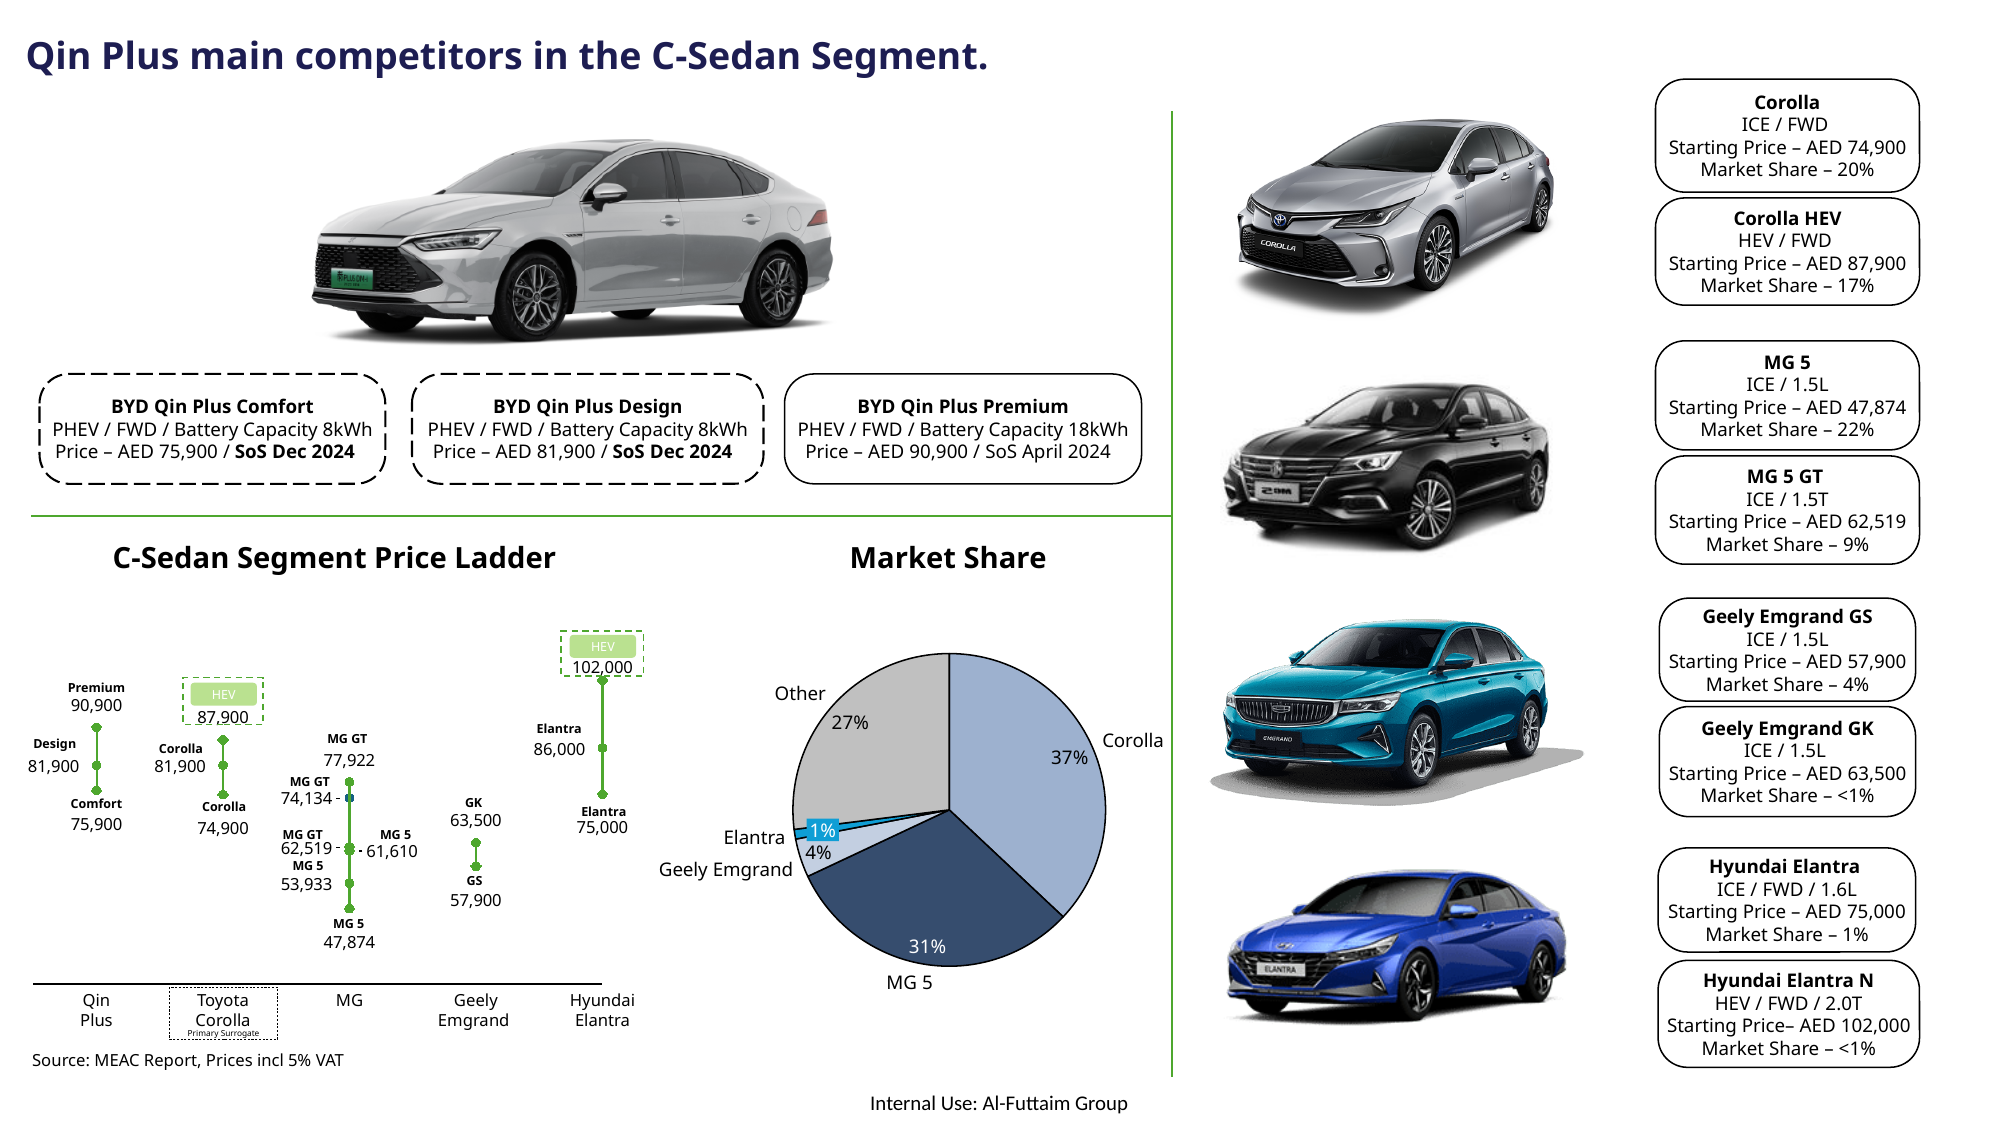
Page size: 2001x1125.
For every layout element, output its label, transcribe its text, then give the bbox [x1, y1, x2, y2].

text_box Qin Plus main competitors in the C-Sedan Segment. [25, 32, 1975, 113]
text_box BYD Qin Plus Design PHEV / FWD / Battery Capacity 8kWh Price – AED 81,900 / SoS Dec 2024 [411, 373, 764, 484]
picture [1200, 97, 1584, 321]
text_box Hyundai Elantra [568, 1016, 637, 1030]
text_box Qin Plus [78, 1016, 115, 1030]
picture [1197, 615, 1586, 811]
text_box Market Share [798, 539, 1106, 574]
text_box Source: MEAC Report, Prices incl 5% VAT [17, 1042, 1171, 1078]
text_box BYD Qin Plus Comfort PHEV / FWD / Battery Capacity 8kWh Price – AED 75,900 / SoS Dec 2024 [39, 373, 386, 484]
text_box Corolla HEV HEV / FWD Starting Price – AED 87,900 Market Share – 17% [1655, 197, 1920, 306]
text_box Geely Emgrand GS ICE / 1.5L Starting Price – AED 57,900 Market Share – 4% [1659, 598, 1916, 702]
text_box Hyundai Elantra ICE / FWD / 1.6L Starting Price – AED 75,000 Market Share – 1% [1658, 847, 1916, 953]
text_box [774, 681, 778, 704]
text_box Elantra [720, 826, 778, 849]
text_box C-Sedan Segment Price Ladder [39, 539, 630, 573]
picture [1209, 372, 1574, 565]
picture [1216, 862, 1574, 1040]
text_box Corolla ICE / FWD Starting Price – AED 74,900 Market Share – 20% [1655, 79, 1920, 193]
text_box Source: MEAC Report, Prices incl 5% VAT [1173, 1042, 1934, 1078]
text_box MG 5 GT ICE / 1.5T Starting Price – AED 62,519 Market Share – 9% [1655, 455, 1920, 565]
text_box Corolla [1121, 728, 1166, 751]
chart [18, 573, 644, 1016]
text_box Geely Emgrand [435, 1016, 517, 1030]
text_box Hyundai Elantra N HEV / FWD / 2.0T Starting Price– AED 102,000 Market Share – <1% [1658, 960, 1920, 1068]
picture [291, 123, 839, 351]
text_box MG 5 ICE / 1.5L Starting Price – AED 47,874 Market Share – 22% [1655, 340, 1920, 450]
text_box BYD Qin Plus Premium PHEV / FWD / Battery Capacity 18kWh Price – AED 90,900 / SoS April 2024 [784, 373, 1142, 484]
text_box Geely Emgrand GK ICE / 1.5L Starting Price – AED 63,500 Market Share – <1% [1659, 706, 1916, 817]
text_box Primary Surrogate [168, 1016, 279, 1041]
text_box Geely Emgrand [654, 857, 778, 880]
chart [778, 605, 1121, 1014]
